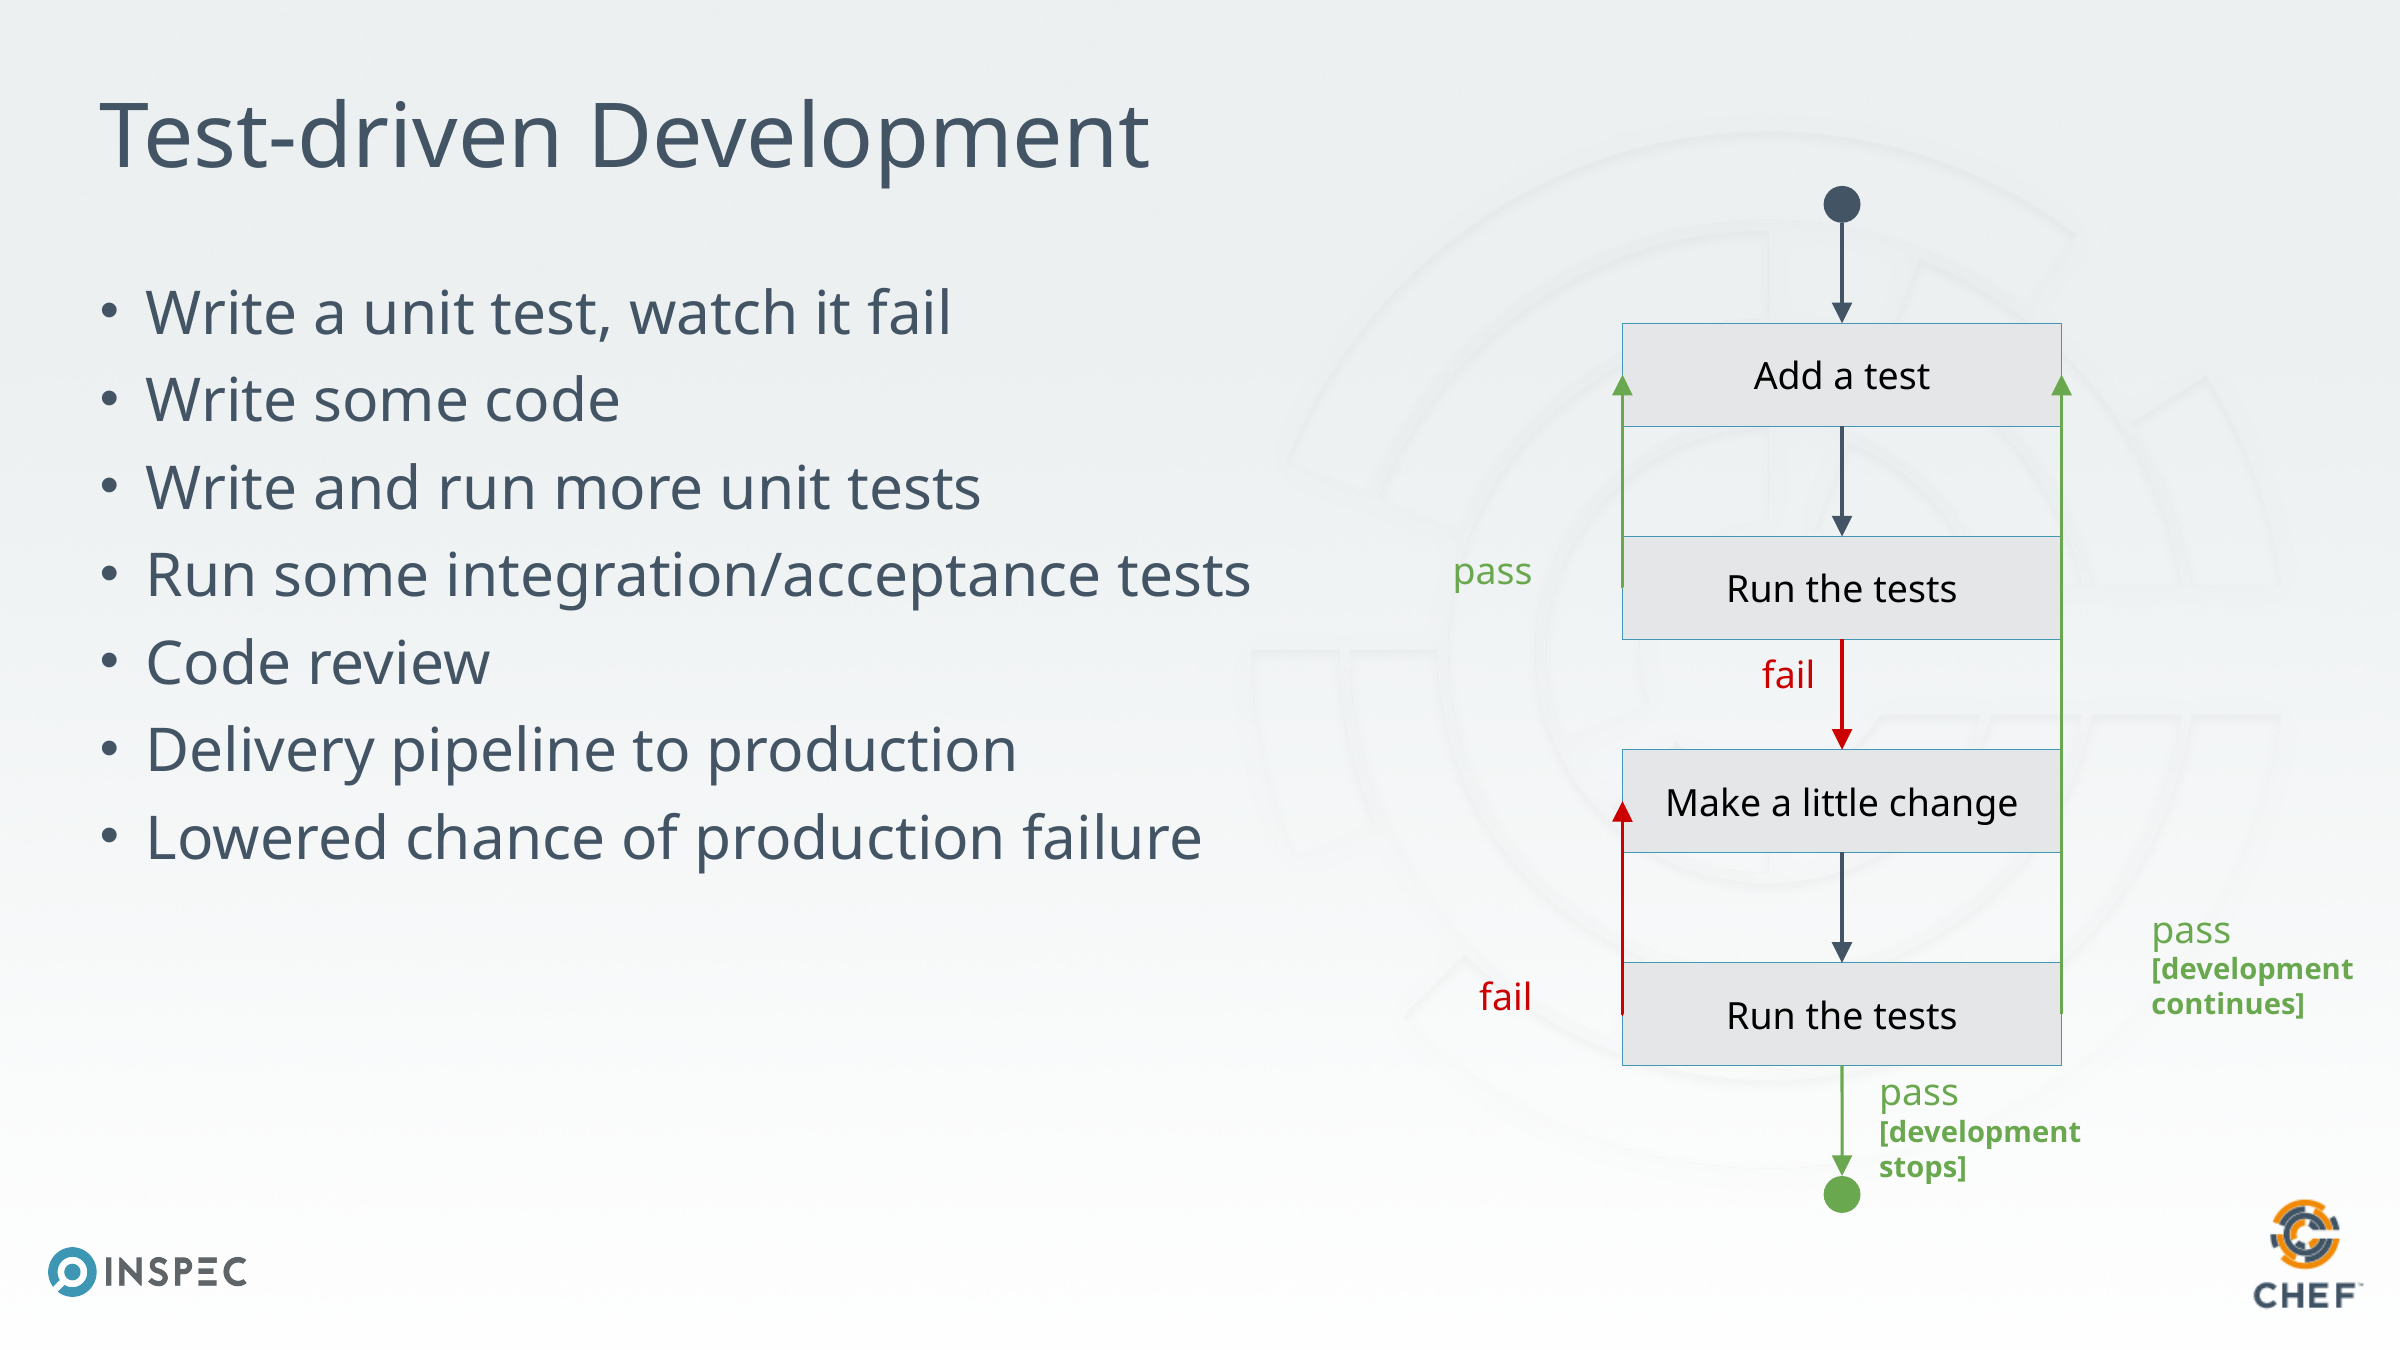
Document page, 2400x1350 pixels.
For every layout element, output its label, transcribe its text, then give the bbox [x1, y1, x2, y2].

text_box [1420, 185, 2400, 1214]
picture [0, 0, 2400, 1350]
list Write a unit test, watch it fail Write some code Write and run more unit tests Run some integration/acceptance tests Code review Delivery pipeline to production Lowered chance of production failure [99, 274, 1377, 1064]
title Test-driven Development [99, 90, 2300, 190]
